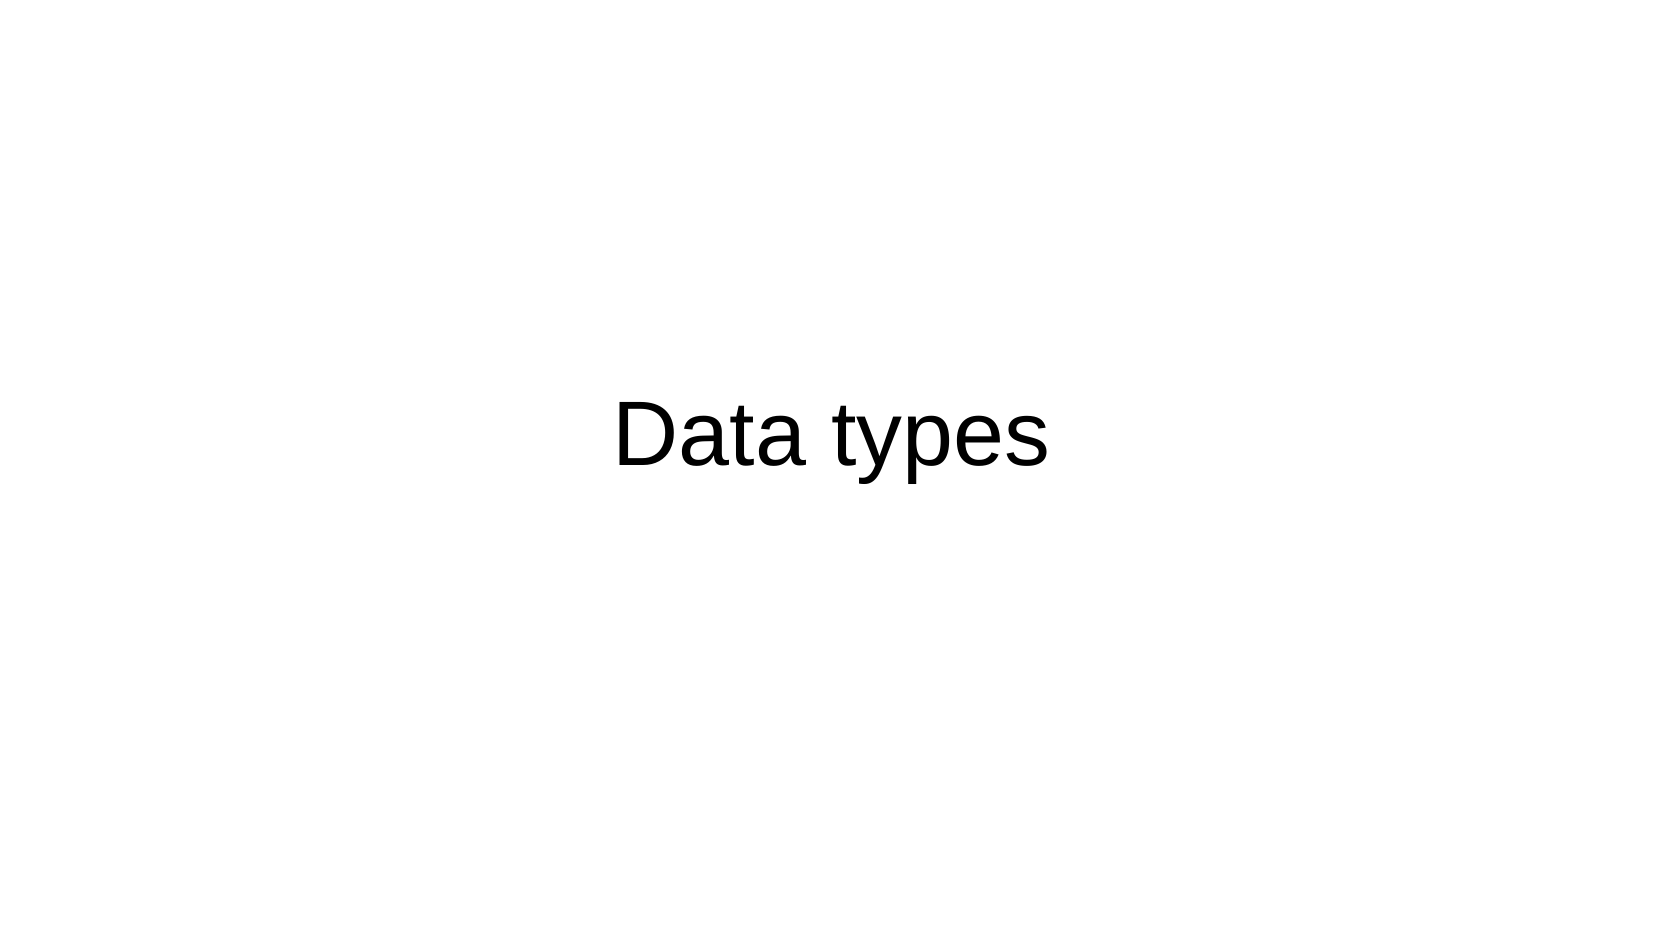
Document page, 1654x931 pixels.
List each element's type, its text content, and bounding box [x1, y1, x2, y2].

text_box Data types [87, 350, 1576, 506]
